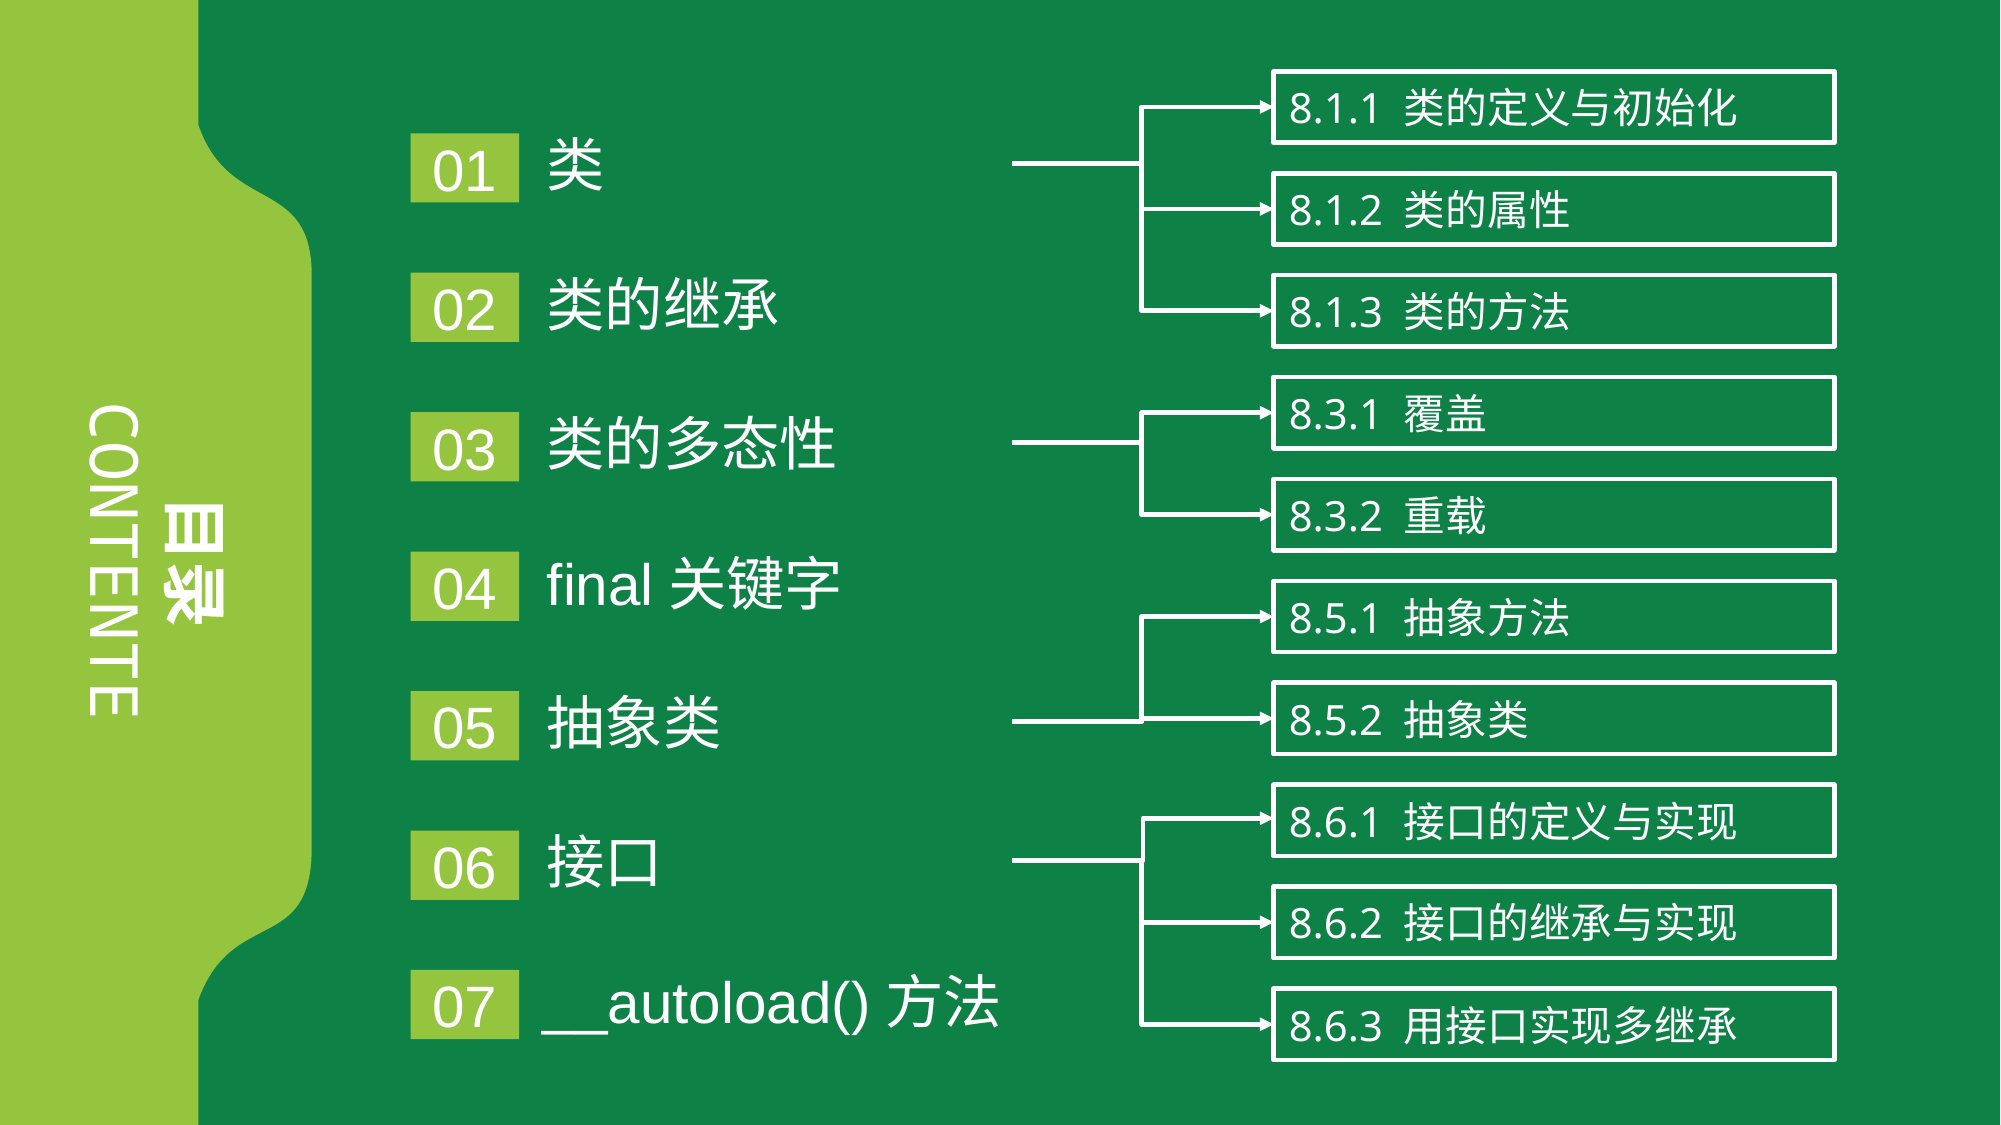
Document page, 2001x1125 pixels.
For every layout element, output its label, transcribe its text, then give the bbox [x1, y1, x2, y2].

text_box 类的继承 [532, 260, 1013, 346]
text_box 接口 [532, 818, 1009, 904]
text_box 8.3.2 重载 [1273, 478, 1835, 551]
text_box 8.1.2 类的属性 [1279, 173, 1835, 245]
text_box 8.1.3 类的方法 [1273, 275, 1835, 347]
text_box 02 [410, 272, 520, 342]
text_box 类 [532, 121, 1006, 206]
text_box 8.3.1 覆盖 [1273, 377, 1835, 449]
text_box 06 [410, 830, 520, 900]
text_box 04 [410, 551, 520, 621]
text_box [0, 0, 312, 1125]
text_box 01 [410, 133, 520, 203]
text_box 抽象类 [532, 678, 1013, 764]
text_box 类的多态性 [532, 399, 1013, 485]
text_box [1011, 412, 1274, 442]
text_box 8.1.1 类的定义与初始化 [1273, 71, 1835, 143]
text_box 8.6.3 用接口实现多继承 [1273, 988, 1835, 1060]
text_box 8.6.1 接口的定义与实现 [1273, 784, 1835, 857]
text_box 03 [410, 412, 520, 482]
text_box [1011, 163, 1274, 312]
text_box final关键字 [532, 539, 1013, 625]
text_box __autoload()方法 [528, 957, 1017, 1043]
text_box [1011, 718, 1274, 722]
text_box 8.5.2 抽象类 [1273, 682, 1835, 755]
text_box 07 [410, 969, 520, 1040]
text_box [1011, 616, 1274, 717]
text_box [1011, 860, 1274, 1025]
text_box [1011, 818, 1274, 859]
text_box 目录 CONTENTE [69, 347, 245, 777]
text_box 8.5.1 抽象方法 [1273, 580, 1835, 653]
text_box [1011, 106, 1274, 162]
text_box 05 [410, 691, 520, 761]
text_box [1011, 442, 1274, 515]
text_box 8.6.2 接口的继承与实现 [1279, 886, 1835, 958]
